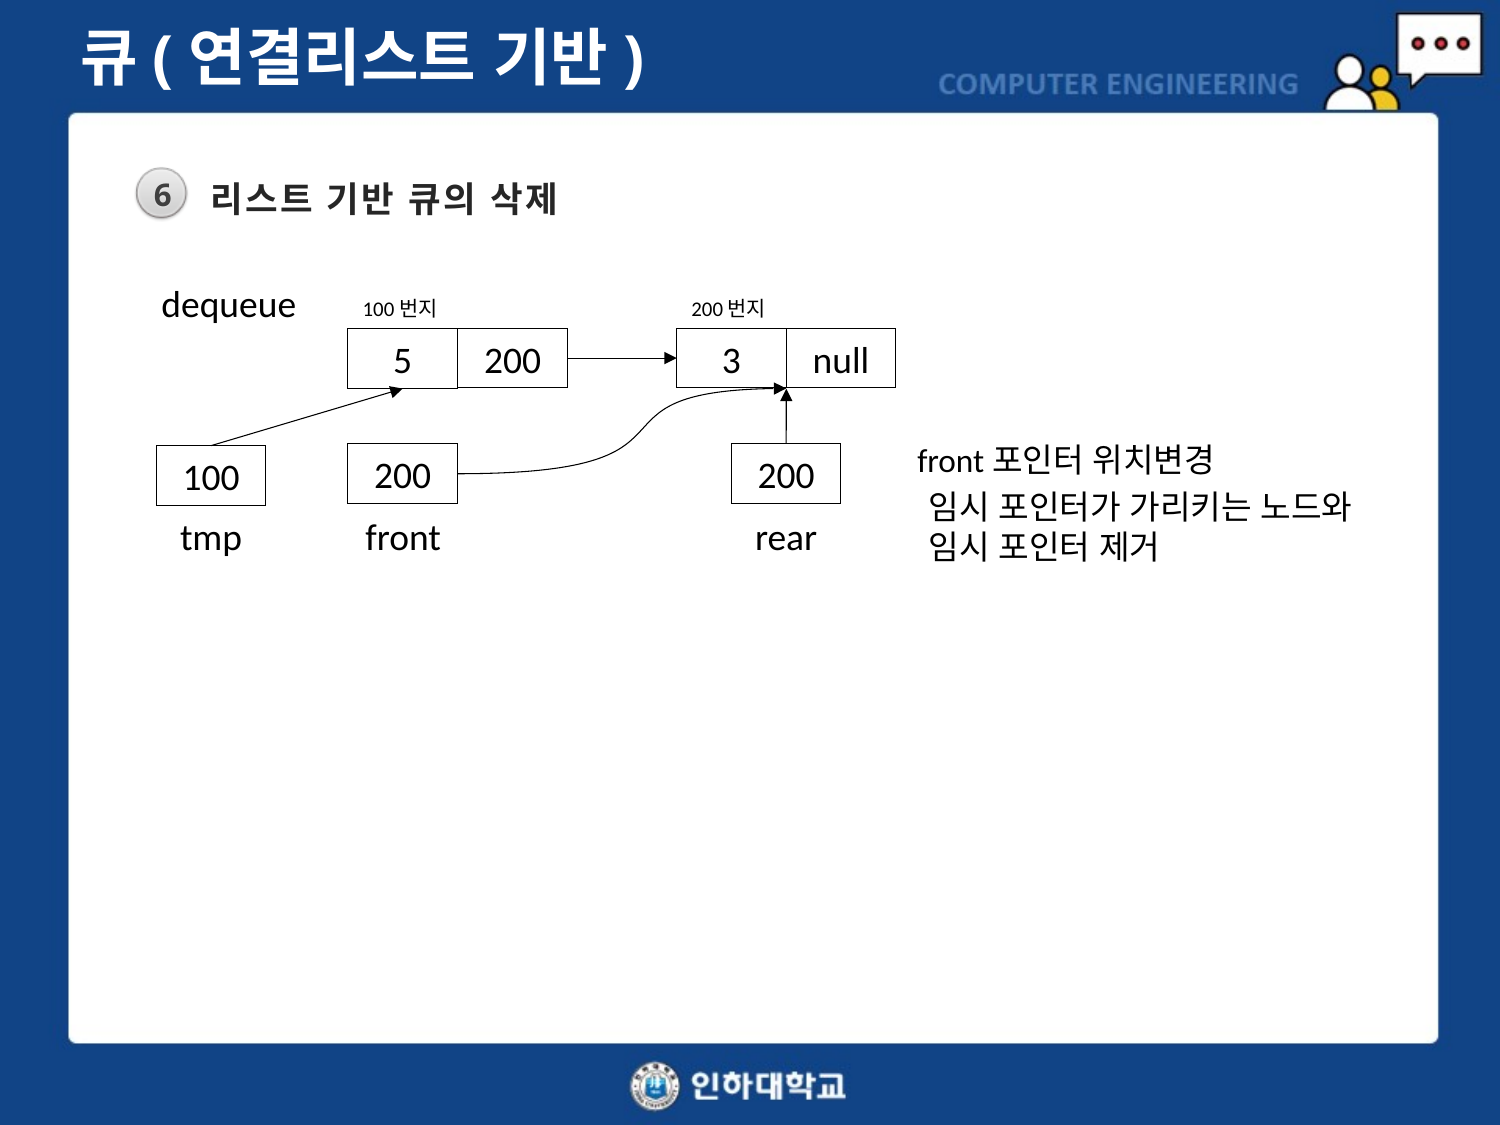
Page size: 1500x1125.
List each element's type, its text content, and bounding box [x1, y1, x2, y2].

text_box front포인터 위치변경 [902, 431, 1231, 487]
text_box 200 [731, 443, 841, 504]
text_box 200 [347, 443, 458, 504]
text_box 200 [458, 328, 568, 388]
text_box 100번지 [347, 288, 458, 329]
text_box 100 [156, 445, 266, 506]
text_box 200번지 [676, 287, 787, 328]
text_box null [786, 328, 896, 388]
text_box 5 [347, 329, 458, 389]
text_box 큐(연결리스트 기반) [65, 19, 1415, 106]
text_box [211, 389, 403, 446]
text_box front [348, 505, 458, 565]
text_box dequeue [146, 272, 312, 333]
text_box rear [731, 505, 841, 565]
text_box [457, 388, 787, 475]
text_box 리스트 기반 큐의 삭제 [195, 169, 1167, 227]
picture [0, 0, 1500, 1125]
text_box tmp [156, 506, 266, 565]
text_box 3 [676, 328, 786, 388]
text_box 임시 포인터가 가리키는 노드와 임시 포인터 제거 [914, 478, 1369, 574]
